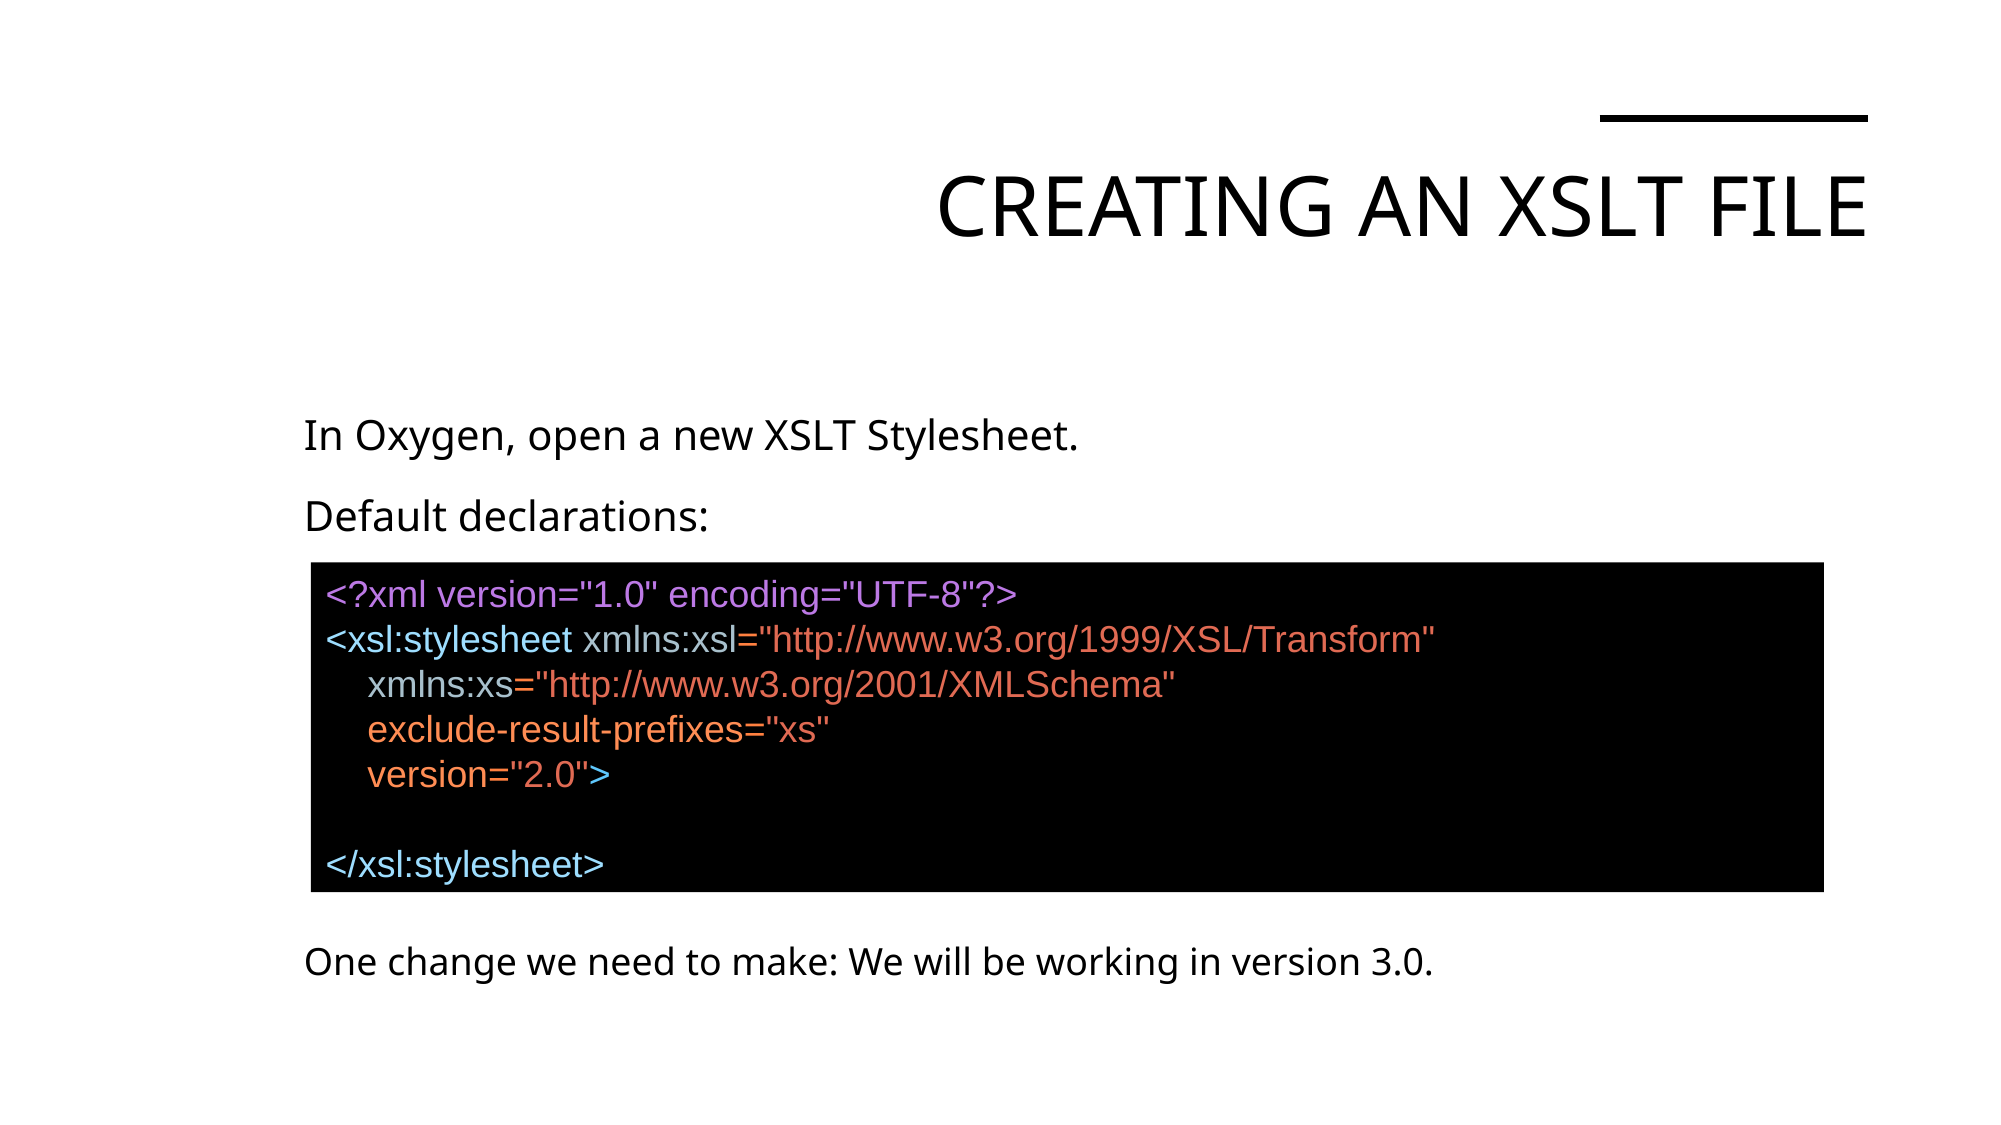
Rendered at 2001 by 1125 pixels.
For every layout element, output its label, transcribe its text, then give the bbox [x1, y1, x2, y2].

list In Oxygen, open a new XSLT Stylesheet. Default declarations: [289, 391, 1711, 544]
title Creating an XSLT File [114, 145, 1886, 319]
text_box <?xml version="1.0" encoding="UTF-8"?> <xsl:stylesheet xmlns:xsl="http://www.w3.org/1999/XSL/Transform" xmlns:xs="http://www.w3.org/2001/XMLSchema" exclude-result-prefixes="xs" version="2.0"> </xsl:stylesheet> [310, 562, 1824, 893]
text_box One change we need to make: We will be working in version 3.0. [289, 930, 1886, 991]
